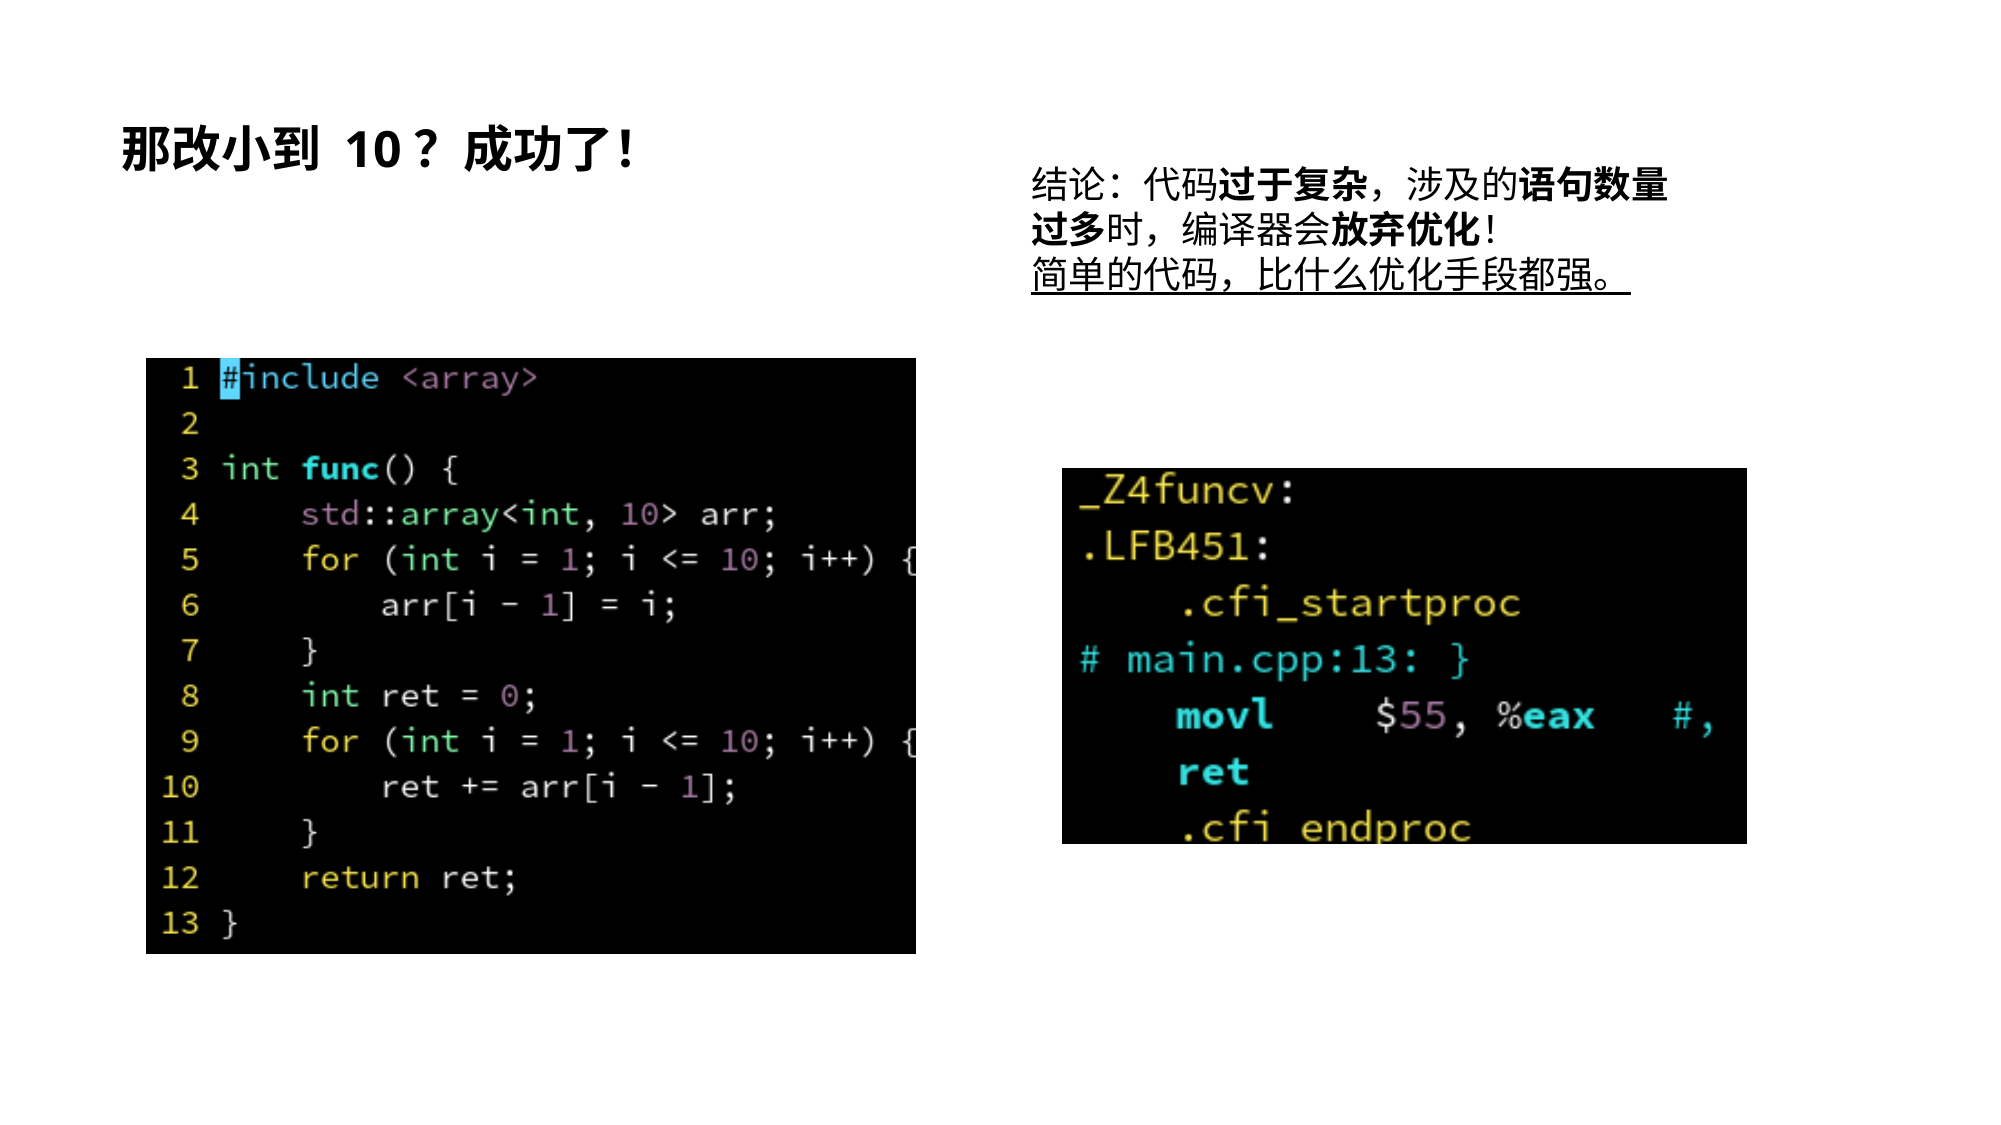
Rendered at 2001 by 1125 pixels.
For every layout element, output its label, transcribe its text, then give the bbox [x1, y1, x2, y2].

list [146, 358, 916, 955]
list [1062, 468, 1747, 844]
title 那改小到 10？成功了！ [106, 42, 1832, 260]
text_box 结论：代码过于复杂，涉及的语句数量过多时，编译器会放弃优化！ 简单的代码，比什么优化手段都强。 [1016, 154, 1699, 304]
